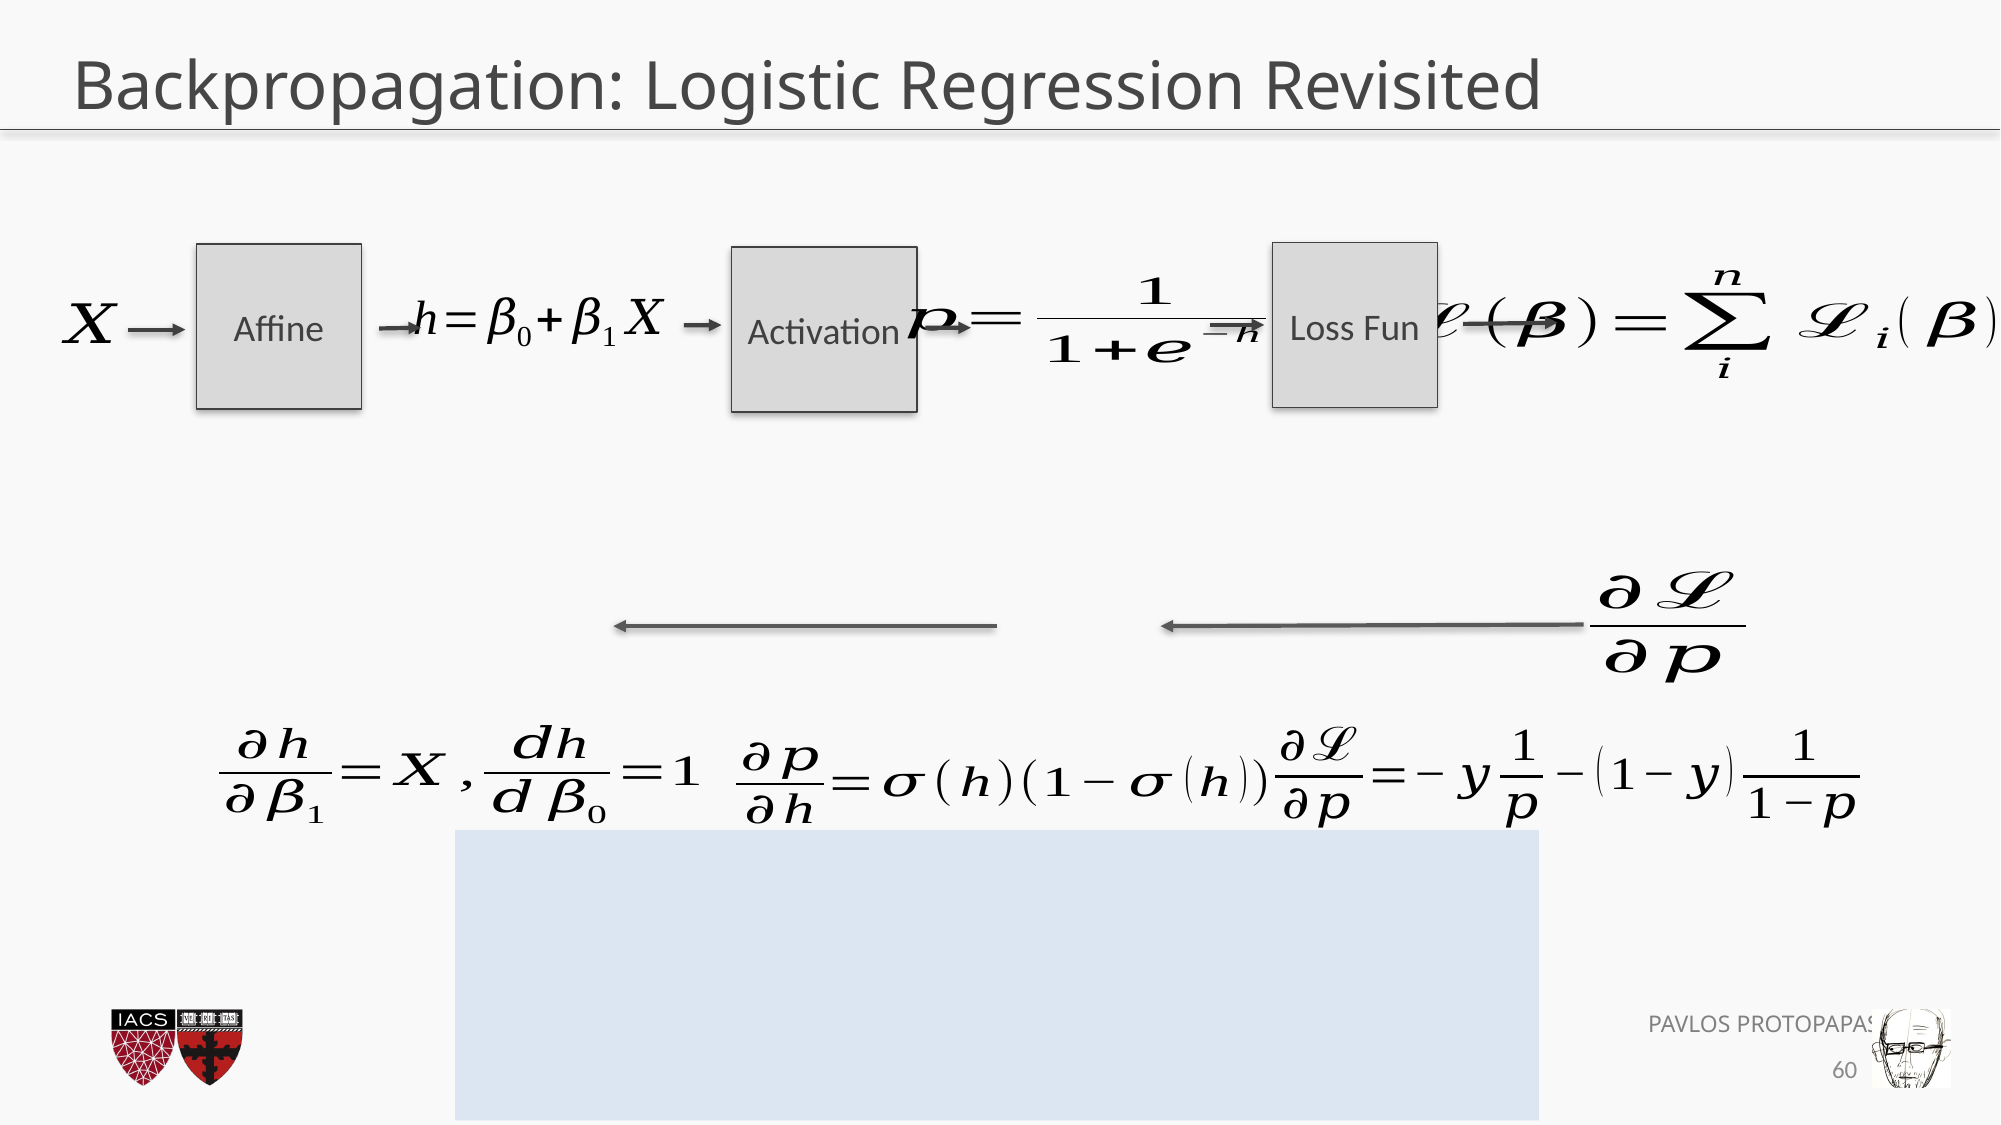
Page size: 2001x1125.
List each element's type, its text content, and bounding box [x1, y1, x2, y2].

title Backpropagation: Logistic Regression Revisited [57, 35, 1943, 162]
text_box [1016, 580, 1584, 692]
picture [1872, 1009, 1951, 1088]
picture [109, 1009, 243, 1086]
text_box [57, 242, 2000, 413]
slide_number 60 [1539, 1038, 1873, 1099]
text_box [400, 580, 998, 693]
